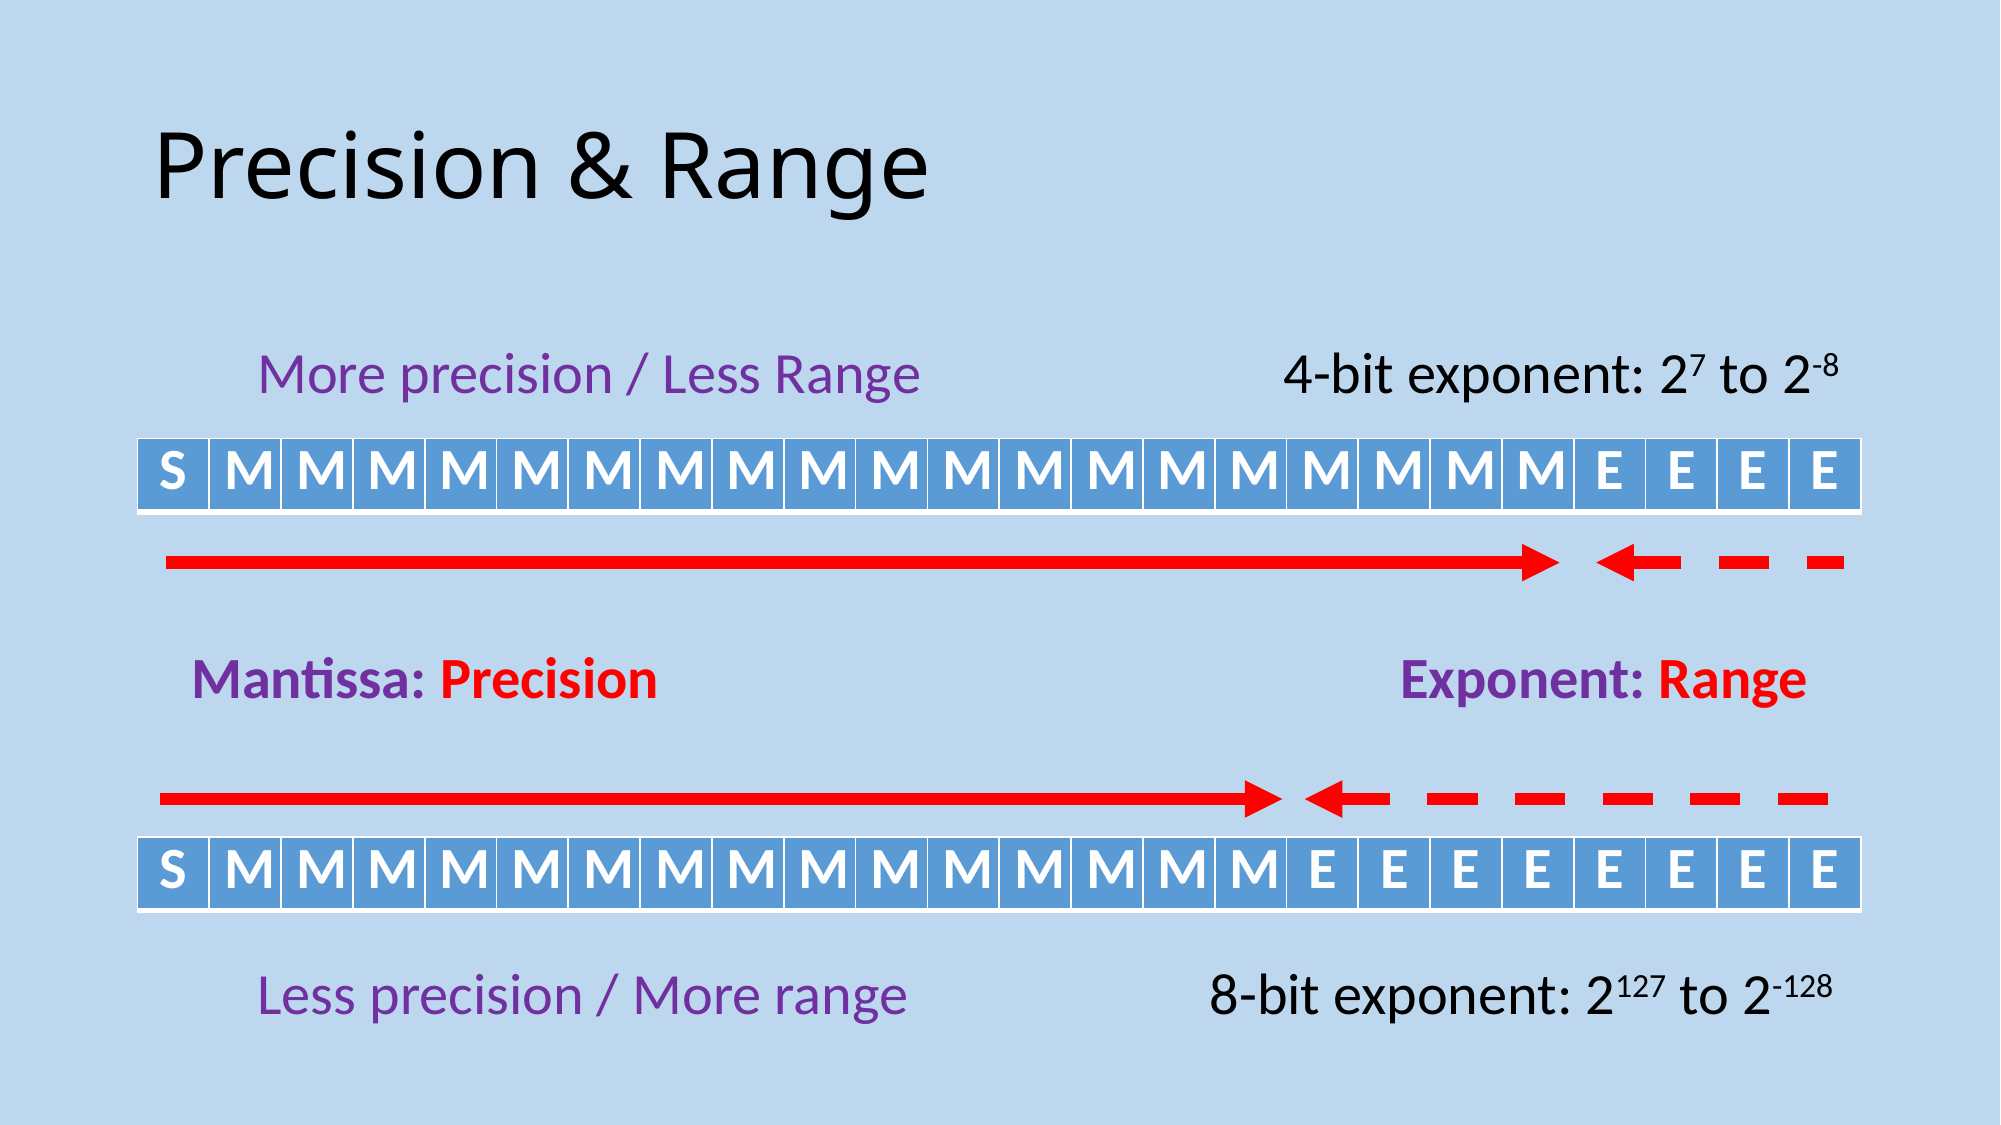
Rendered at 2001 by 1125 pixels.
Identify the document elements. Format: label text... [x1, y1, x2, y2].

table_header M [785, 439, 855, 509]
table_header E [1287, 838, 1357, 908]
table_header M [1287, 439, 1357, 509]
table_header M [1359, 439, 1429, 509]
table_header E [1718, 439, 1788, 509]
table_header M [856, 439, 927, 509]
text_box Less precision / More range [242, 948, 924, 1034]
table_header M [1144, 439, 1214, 509]
table_header M [282, 838, 352, 908]
table_header E [1790, 439, 1860, 509]
table_header M [497, 439, 567, 509]
table_header E [1431, 838, 1501, 908]
table_header M [785, 838, 855, 908]
table_header E [1503, 838, 1573, 908]
table_header M [426, 439, 496, 509]
text_box 8-bit exponent: 2127 to 2-128 [1195, 949, 1849, 1034]
table_header M [1000, 838, 1070, 908]
table_header M [1072, 439, 1142, 509]
table_header M [210, 838, 280, 908]
table_header M [856, 838, 927, 908]
table_header M [1000, 439, 1070, 509]
table_header E [1718, 838, 1788, 908]
table_header M [1144, 838, 1214, 908]
table_header S [138, 439, 208, 509]
table_header E [1790, 838, 1860, 908]
table_header M [928, 439, 998, 509]
table_header M [1503, 439, 1573, 509]
table_header M [282, 439, 352, 509]
table_header M [1072, 838, 1142, 908]
table_header M [1216, 439, 1286, 509]
table_header E [1575, 439, 1645, 509]
table_header E [1359, 838, 1429, 908]
table_header M [641, 439, 711, 509]
table_header M [641, 838, 711, 908]
table_header E [1575, 838, 1645, 908]
table_header M [928, 838, 998, 908]
table_header S [138, 838, 208, 908]
text_box Mantissa: Precision [176, 633, 675, 718]
text_box 4-bit exponent: 27 to 2-8 [1268, 327, 1855, 413]
table_header M [354, 439, 424, 509]
table_header M [569, 838, 639, 908]
table_header M [713, 439, 783, 509]
table_header M [1431, 439, 1501, 509]
table_header M [1216, 838, 1286, 908]
text_box Exponent: Range [1385, 633, 1823, 718]
table_header M [426, 838, 496, 908]
table_header M [497, 838, 567, 908]
title Precision & Range [137, 59, 1863, 278]
table_header E [1646, 439, 1716, 509]
table_header M [569, 439, 639, 509]
table_header M [713, 838, 783, 908]
table_header E [1646, 838, 1716, 908]
table_header M [354, 838, 424, 908]
table_header M [210, 439, 280, 509]
text_box More precision / Less Range [242, 327, 937, 413]
